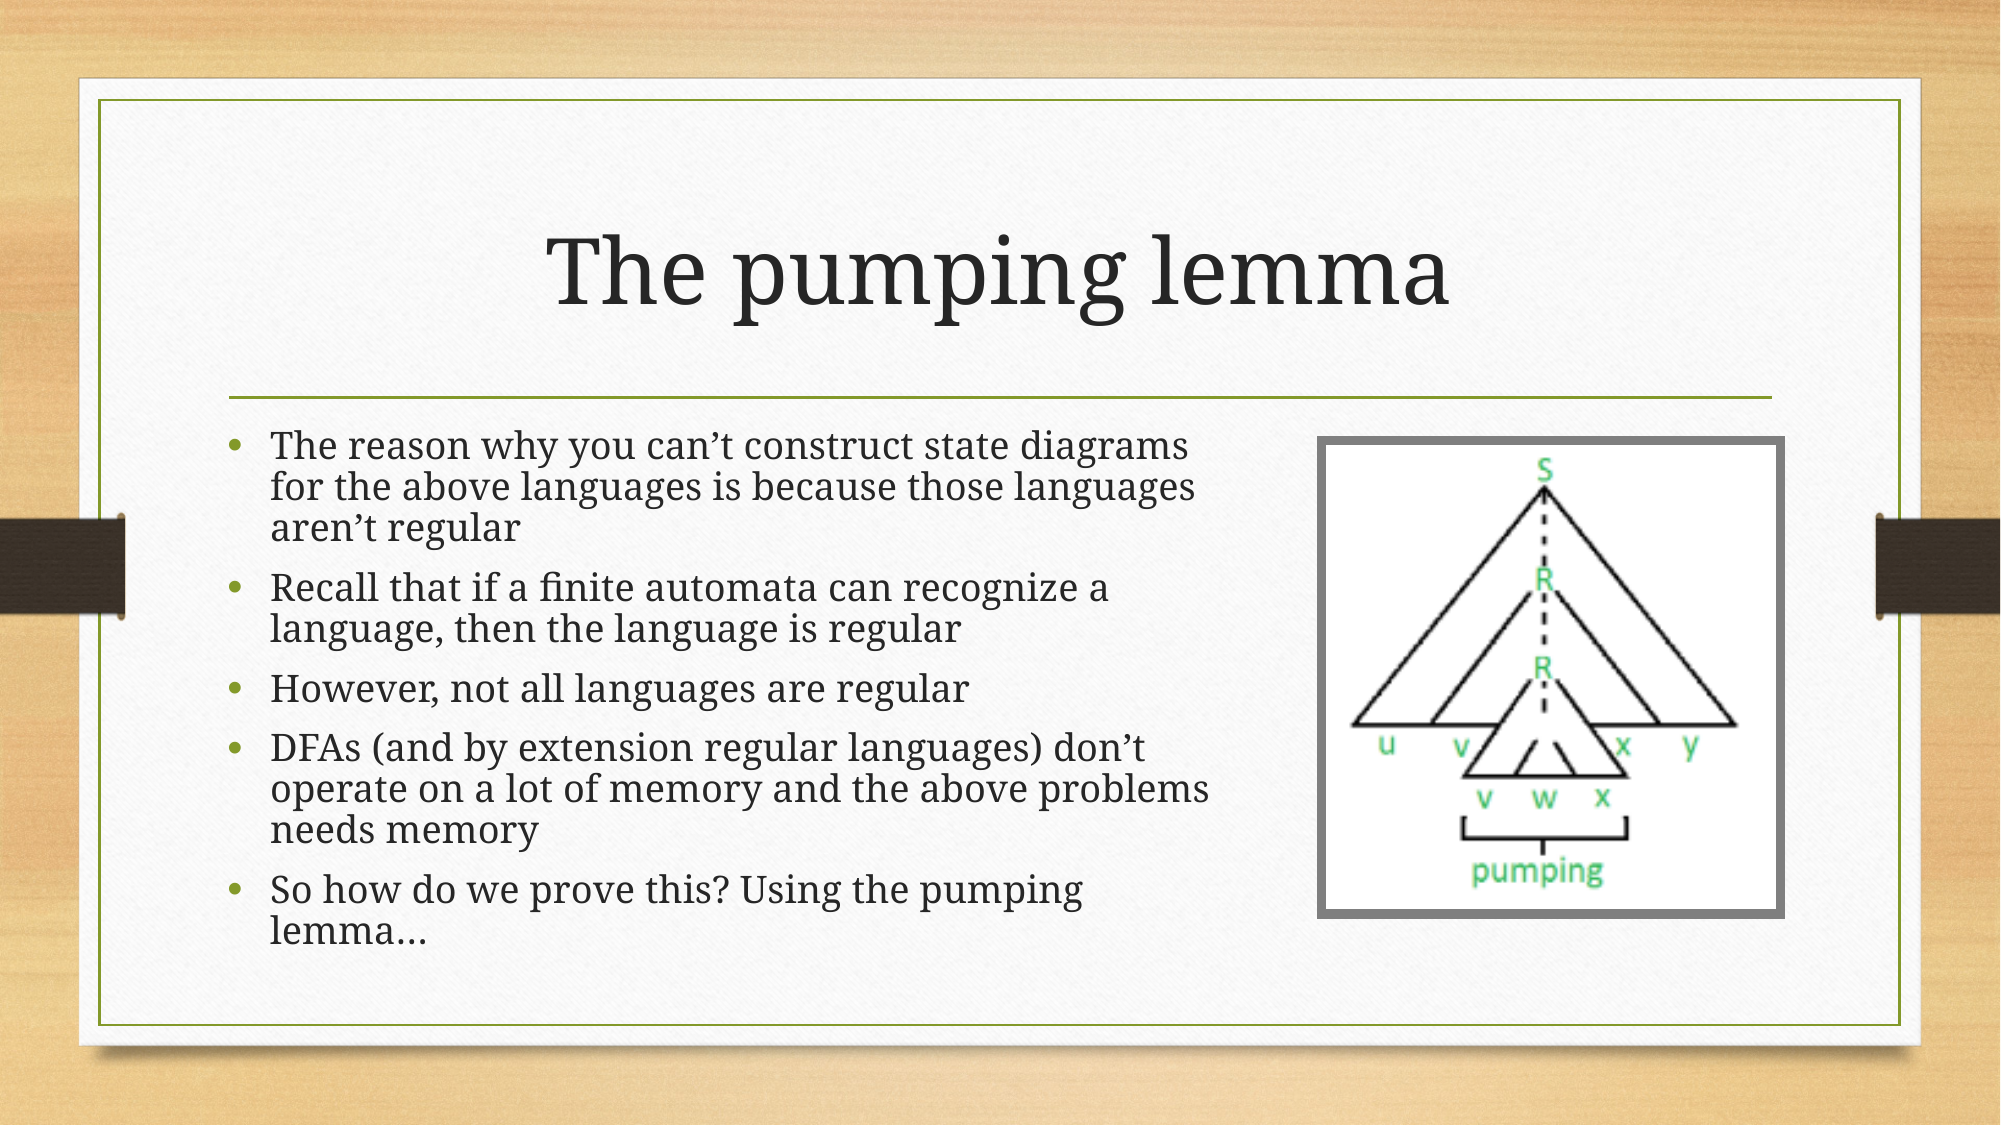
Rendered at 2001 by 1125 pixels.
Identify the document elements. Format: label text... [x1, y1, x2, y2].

list The reason why you can’t construct state diagrams for the above languages is because those languages aren’t regular Recall that if a finite automata can recognize a language, then the language is regular However, not all languages are regular DFAs (and by extension regular languages) don’t operate on a lot of memory and the above problems needs memory So how do we prove this? Using the pumping lemma… [212, 419, 1239, 964]
picture [0, 0, 2001, 1125]
title The pumping lemma [212, 161, 1788, 375]
